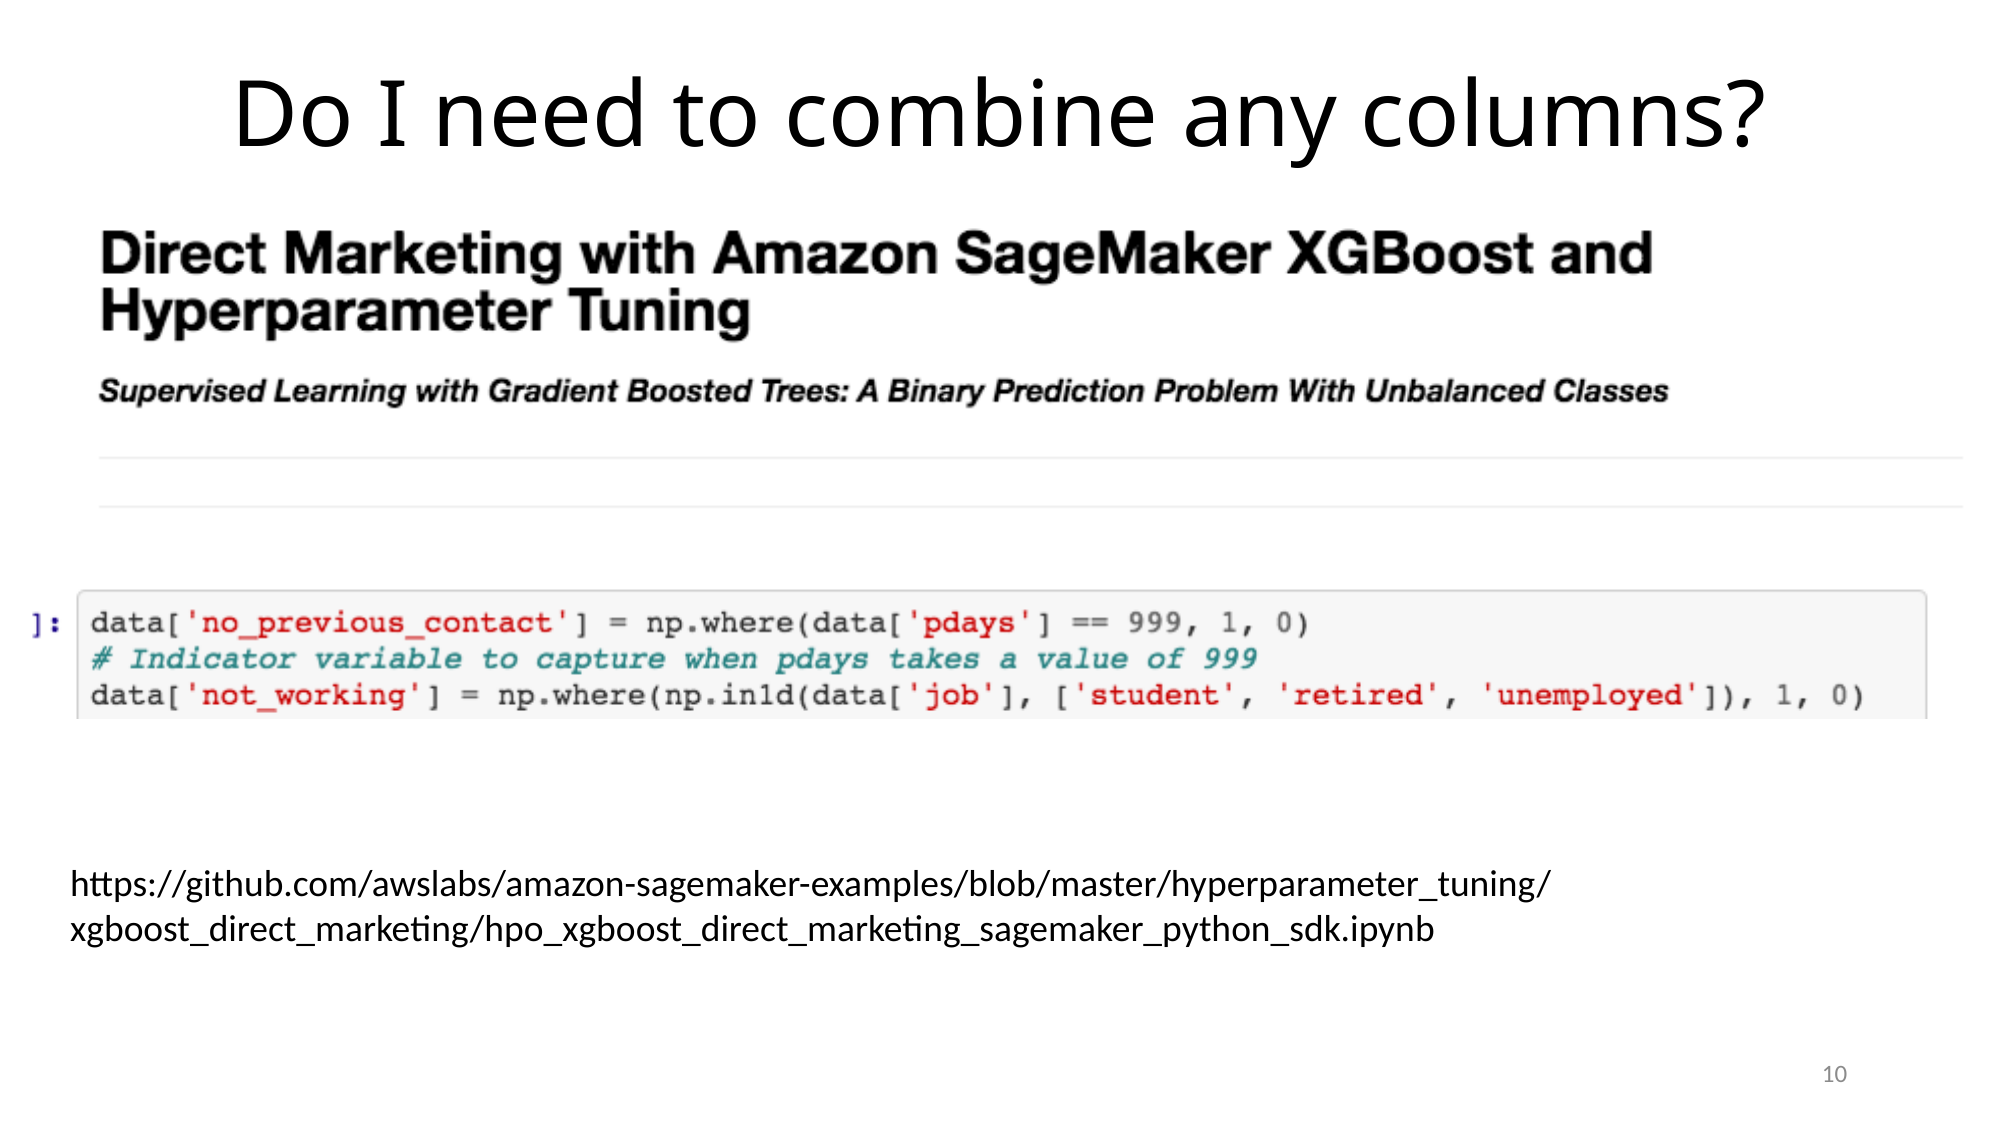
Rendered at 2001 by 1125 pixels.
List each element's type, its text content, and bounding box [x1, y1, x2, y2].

slide_number 10 [1412, 1042, 1863, 1103]
text_box https://github.com/awslabs/amazon-sagemaker-examples/blob/master/hyperparameter_tuning/xgboost_direct_marketing/hpo_xgboost_direct_marketing_sagemaker_python_sdk.ipynb [55, 851, 1734, 957]
title Do I need to combine any columns? [137, 59, 1863, 168]
picture [27, 566, 2000, 719]
picture [0, 168, 2000, 547]
